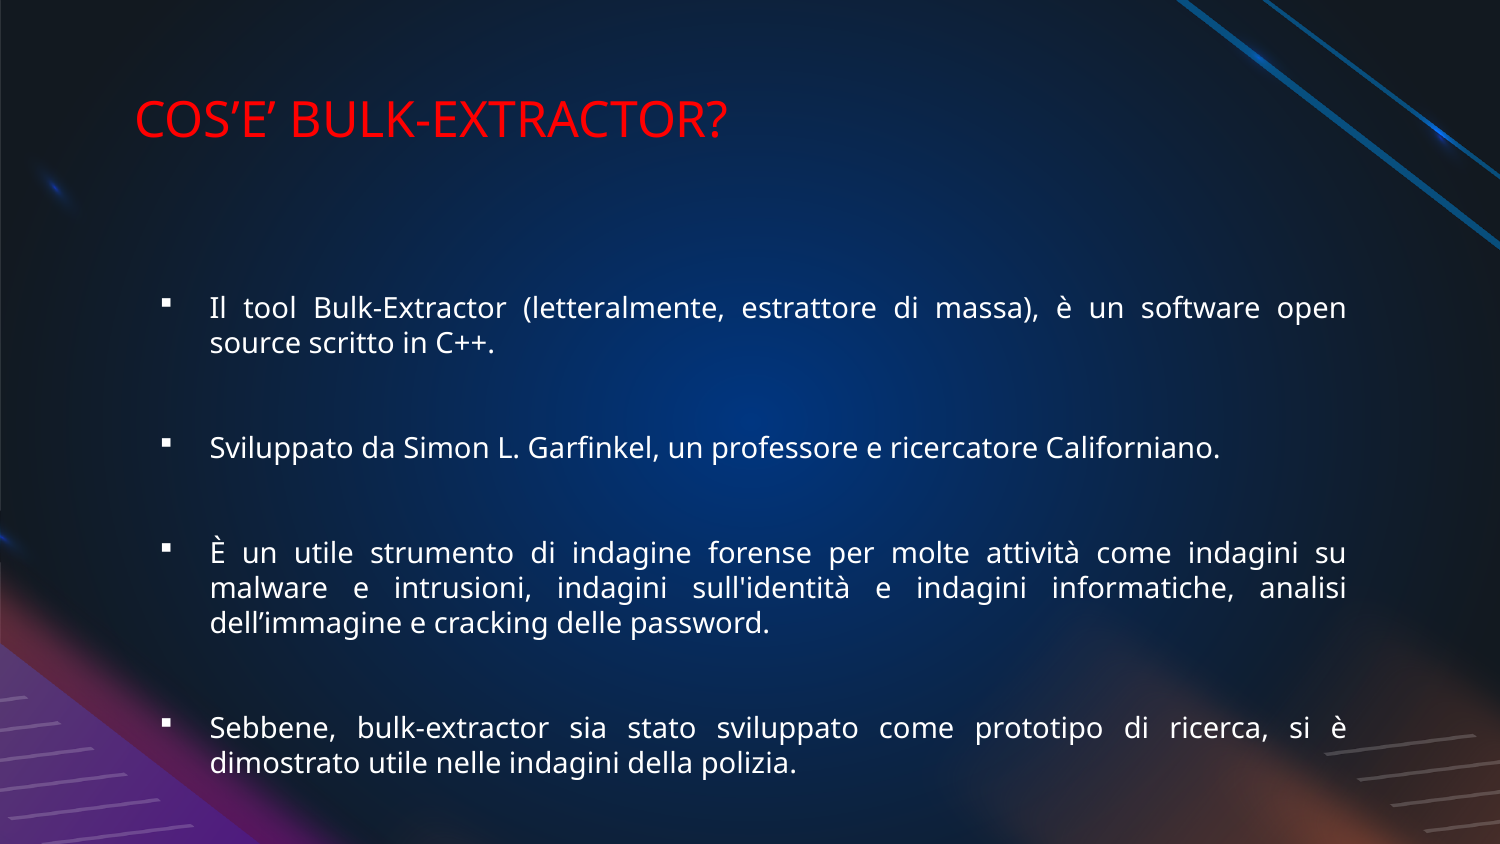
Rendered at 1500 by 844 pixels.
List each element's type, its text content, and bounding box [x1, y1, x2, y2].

list Il tool Bulk-Extractor (letteralmente, estrattore di massa), è un software open source scritto in C++. Sviluppato da Simon L. Garfinkel, un professore e ricercatore Californiano. È un utile strumento di indagine forense per molte attività come indagini su malware e intrusioni, indagini sull'identità e indagini informatiche, analisi dell’immagine e cracking delle password. Sebbene, bulk-extractor sia stato sviluppato come prototipo di ricerca, si è dimostrato utile nelle indagini della polizia. [119, 204, 1363, 752]
picture [0, 0, 1500, 844]
title COS’E’ BULK-EXTRACTOR? [119, 72, 1449, 167]
